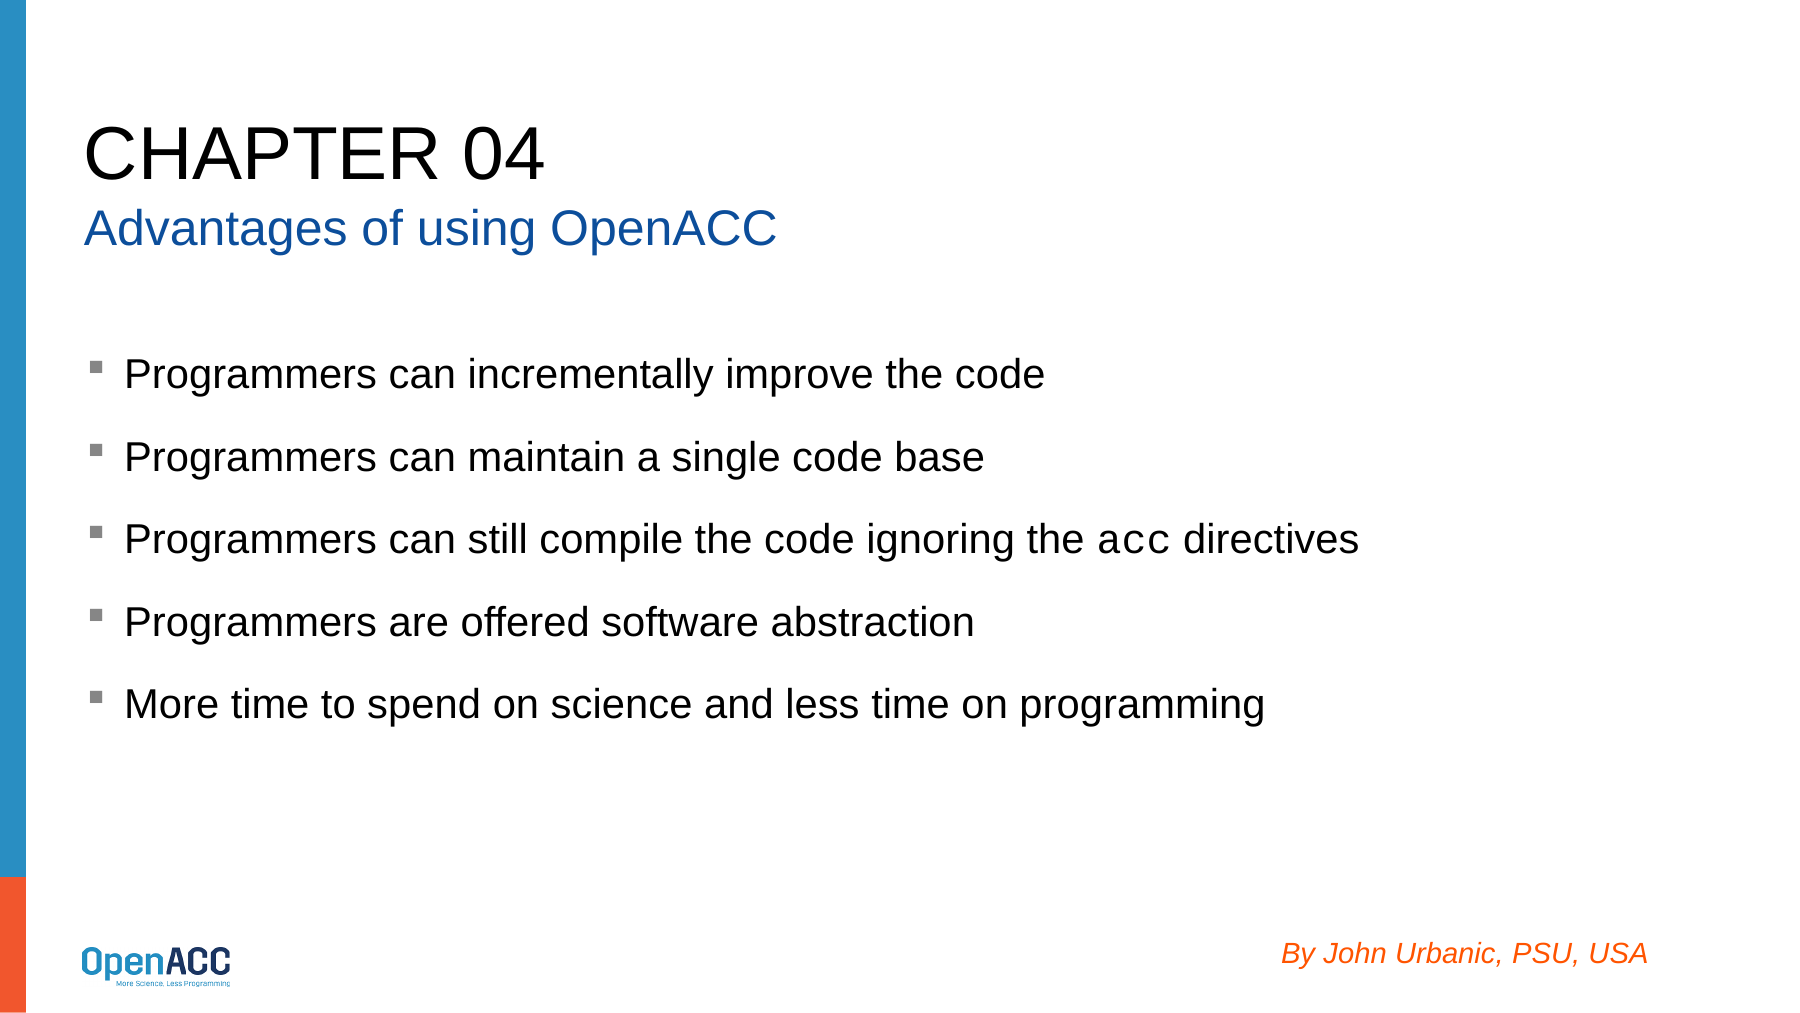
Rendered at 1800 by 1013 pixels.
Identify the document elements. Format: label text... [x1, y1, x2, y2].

list Programmers can incrementally improve the code Programmers can maintain a single code base Programmers can still compile the code ignoring the acc directives Programmers are offered software abstraction More time to spend on science and less time on programming [71, 344, 1704, 956]
text_box By John Urbanic, PSU, USA [1264, 929, 1744, 979]
picture [82, 956, 230, 987]
list Advantages of using OpenACC [68, 194, 1706, 282]
title Chapter 04 [68, 106, 1706, 194]
